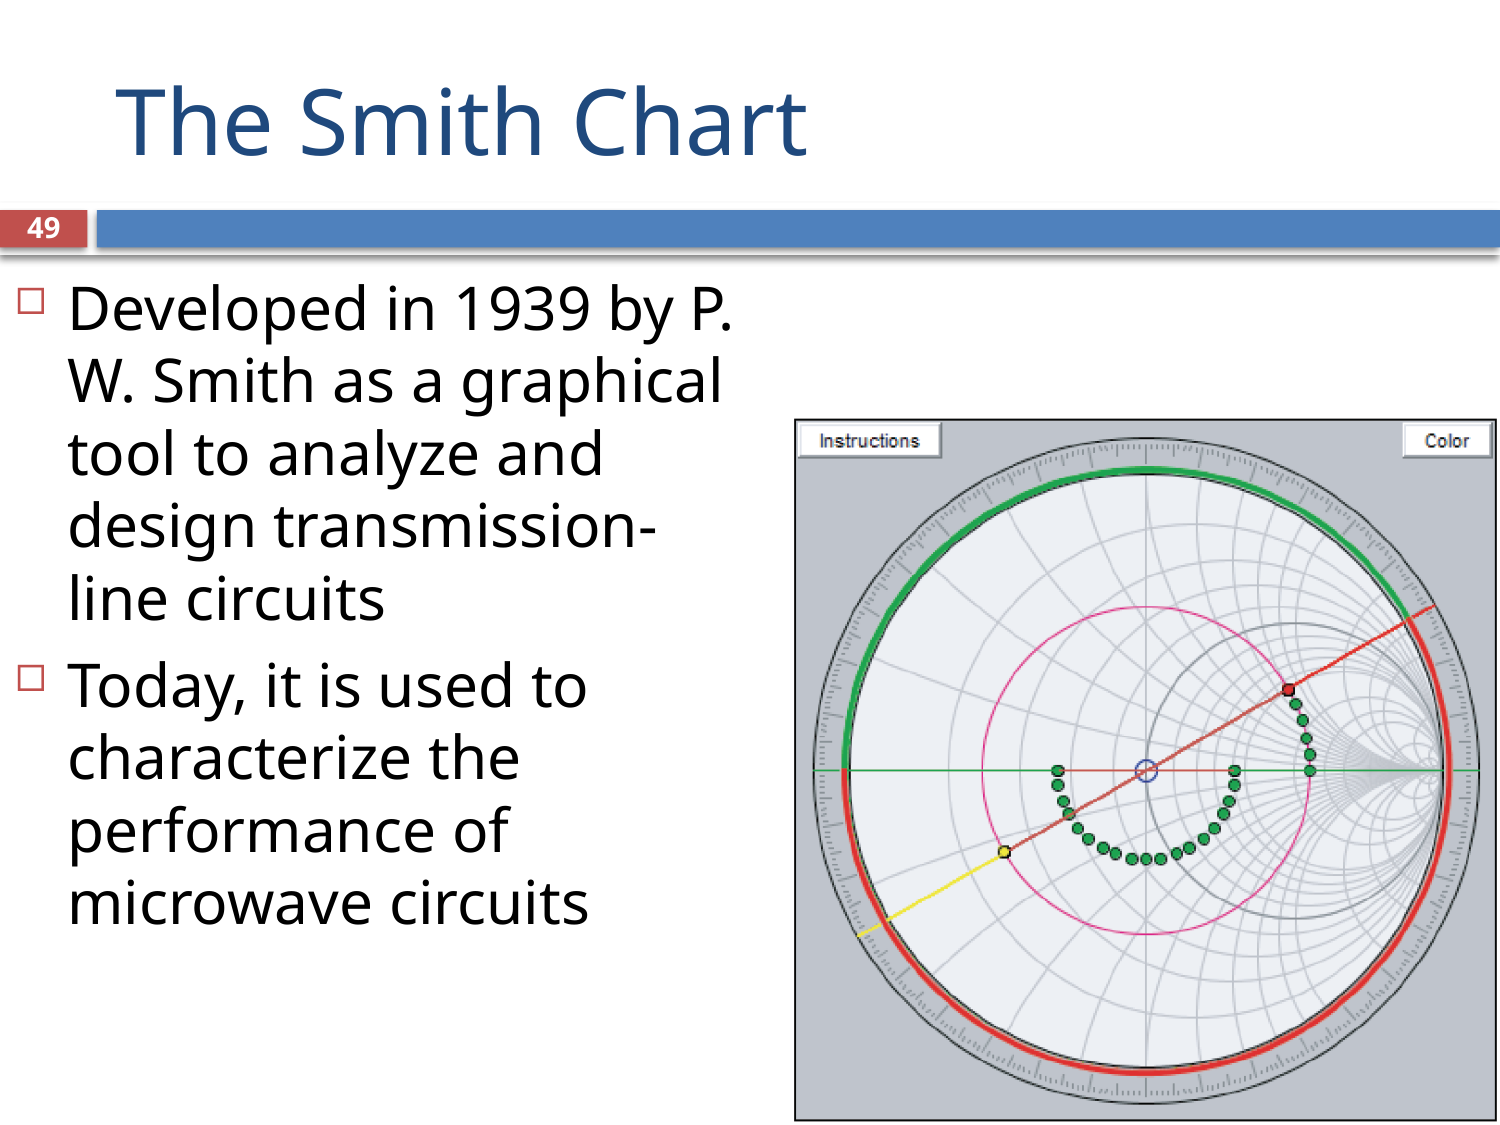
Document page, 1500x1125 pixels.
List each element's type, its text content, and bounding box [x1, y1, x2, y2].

list Developed in 1939 by P. W. Smith as a graphical tool to analyze and design transmission-line circuits Today, it is used to characterize the performance of microwave circuits [0, 262, 775, 1000]
picture [787, 412, 1500, 1125]
title The Smith Chart [100, 37, 1438, 200]
slide_number 49 [0, 208, 88, 249]
